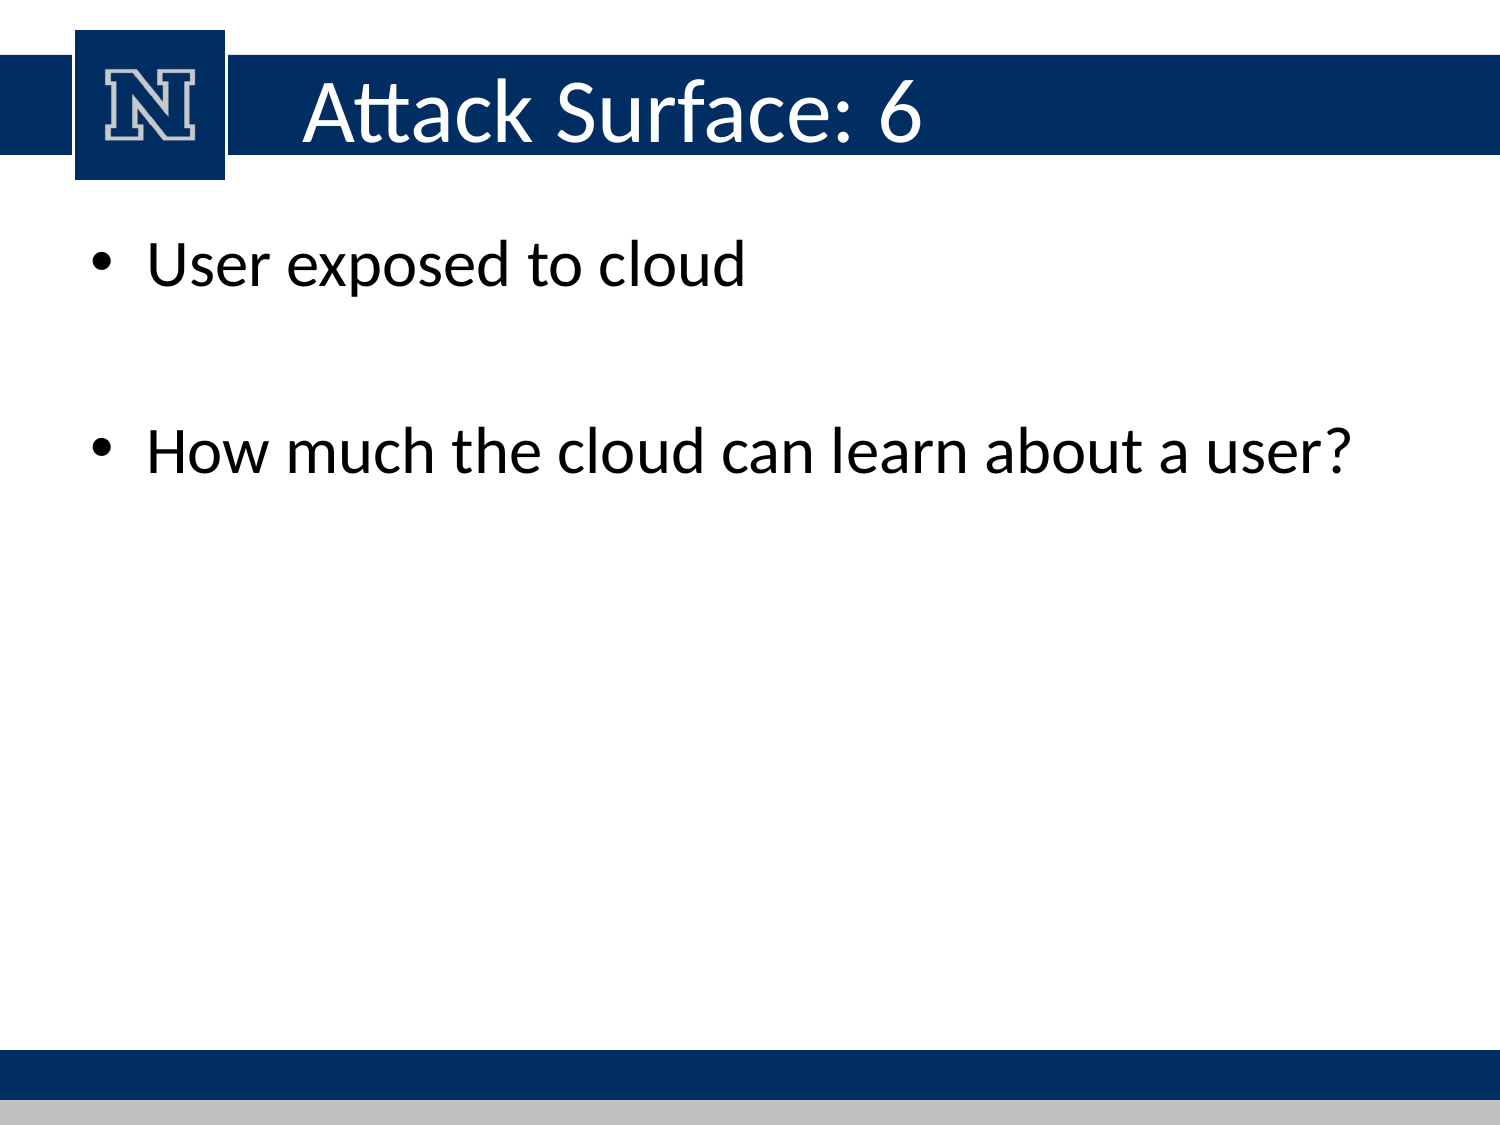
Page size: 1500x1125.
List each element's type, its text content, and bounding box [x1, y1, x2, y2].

picture [75, 30, 225, 180]
list User exposed to cloud How much the cloud can learn about a user? [75, 212, 1425, 1005]
title Attack Surface: 6 [287, 12, 1475, 200]
